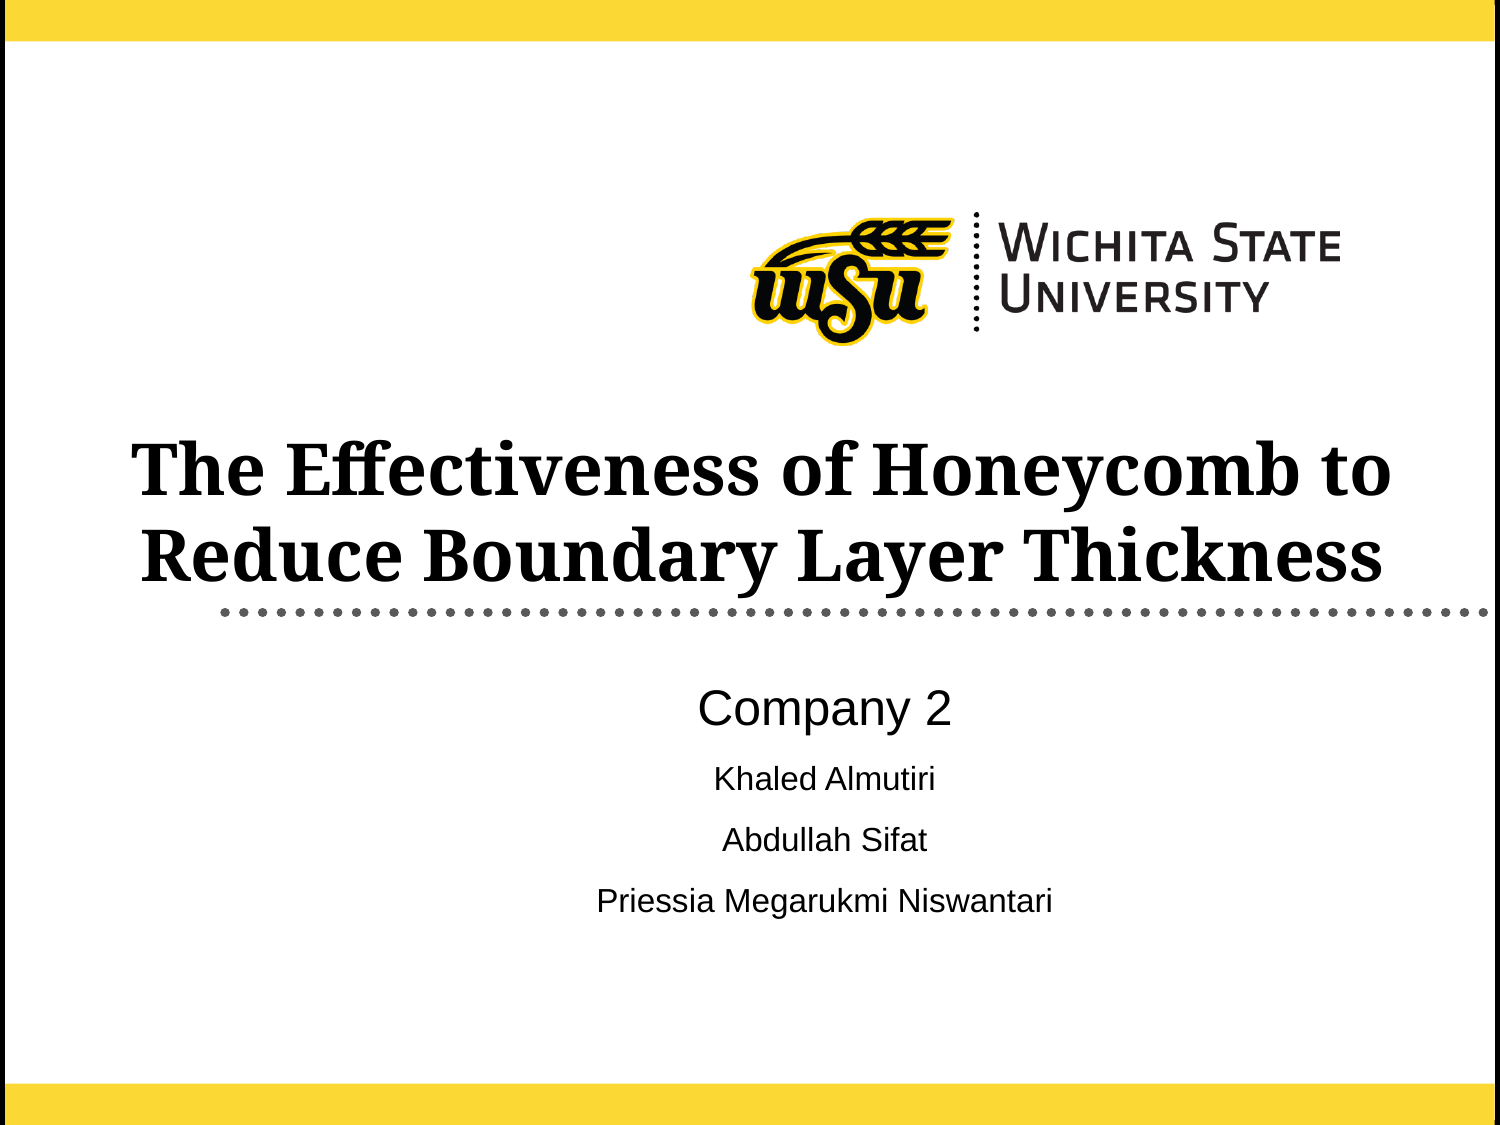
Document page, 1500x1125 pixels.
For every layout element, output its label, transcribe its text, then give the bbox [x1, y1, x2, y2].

picture [750, 212, 1340, 346]
title The Effectiveness of Honeycomb to Reduce Boundary Layer Thickness [37, 362, 1488, 604]
subtitle Company 2 Khaled Almutiri Abdullah Sifat Priessia Megarukmi Niswantari [474, 674, 1176, 963]
